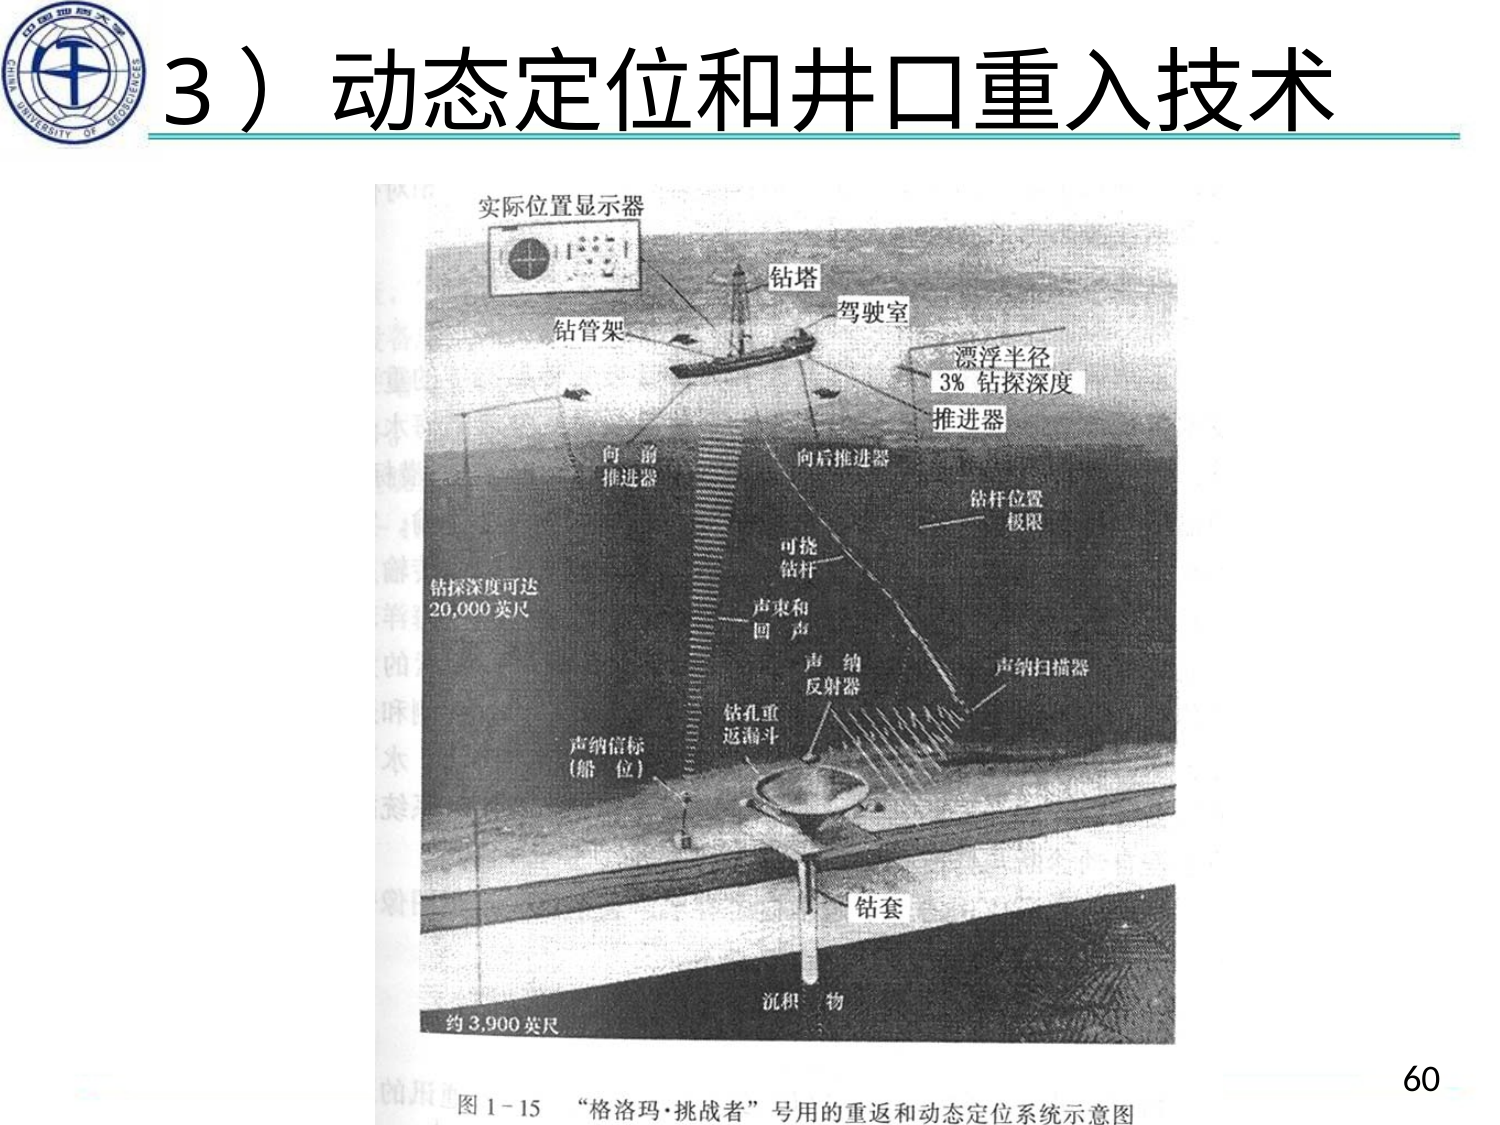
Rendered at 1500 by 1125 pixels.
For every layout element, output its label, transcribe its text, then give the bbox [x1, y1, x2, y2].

title 3）动态定位和井口重入技术 [147, 24, 1423, 213]
text_box 60 [1387, 1046, 1500, 1125]
picture [0, 0, 1500, 1125]
